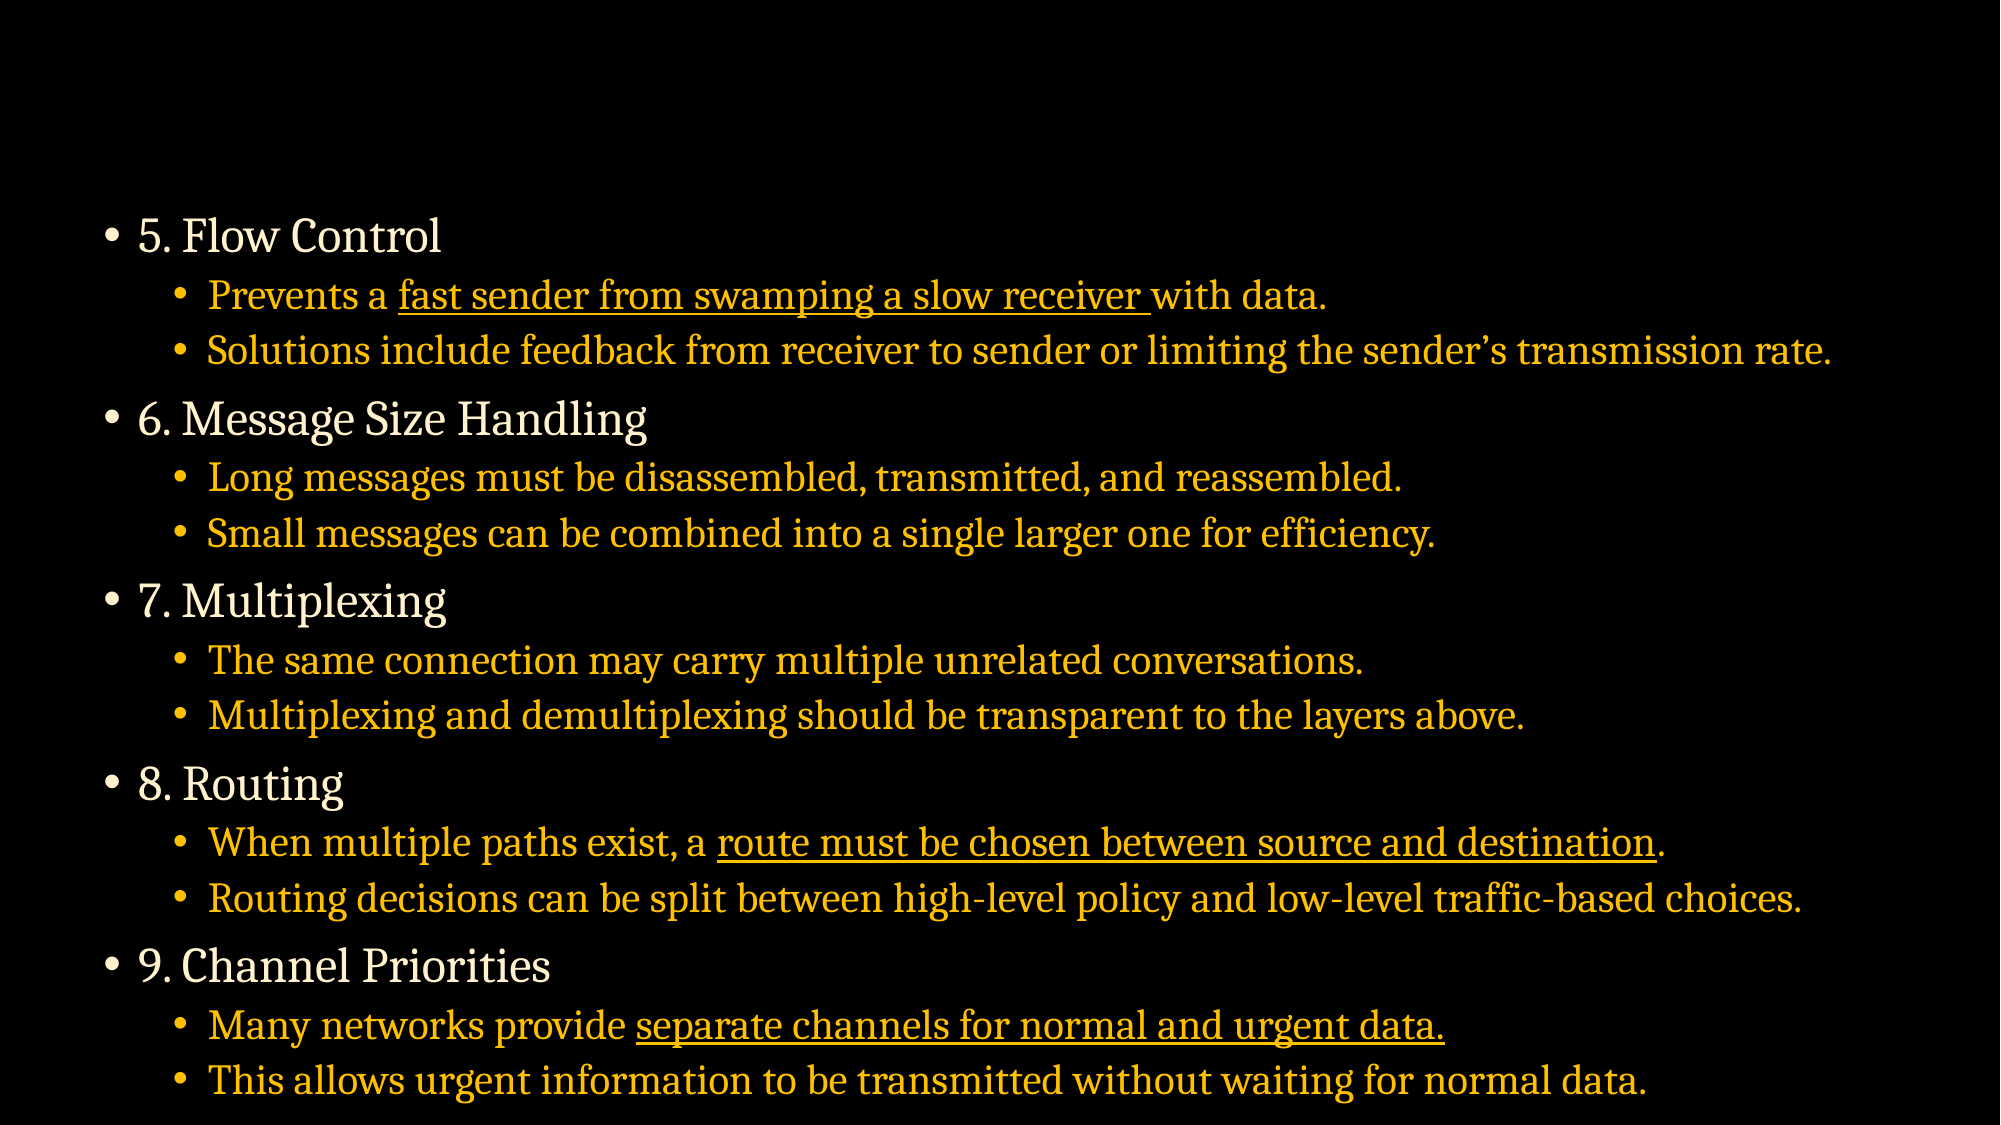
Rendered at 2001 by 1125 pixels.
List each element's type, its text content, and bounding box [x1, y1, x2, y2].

list 5. Flow Control Prevents a fast sender from swamping a slow receiver with data. Solutions include feedback from receiver to sender or limiting the sender’s transmission rate. 6. Message Size Handling Long messages must be disassembled, transmitted, and reassembled. Small messages can be combined into a single larger one for efficiency. 7. Multiplexing The same connection may carry multiple unrelated conversations. Multiplexing and demultiplexing should be transparent to the layers above. 8. Routing When multiple paths exist, a route must be chosen between source and destination. Routing decisions can be split between high-level policy and low-level traffic-based choices. 9. Channel Priorities Many networks provide separate channels for normal and urgent data. This allows urgent information to be transmitted without waiting for normal data. [88, 202, 1877, 1125]
